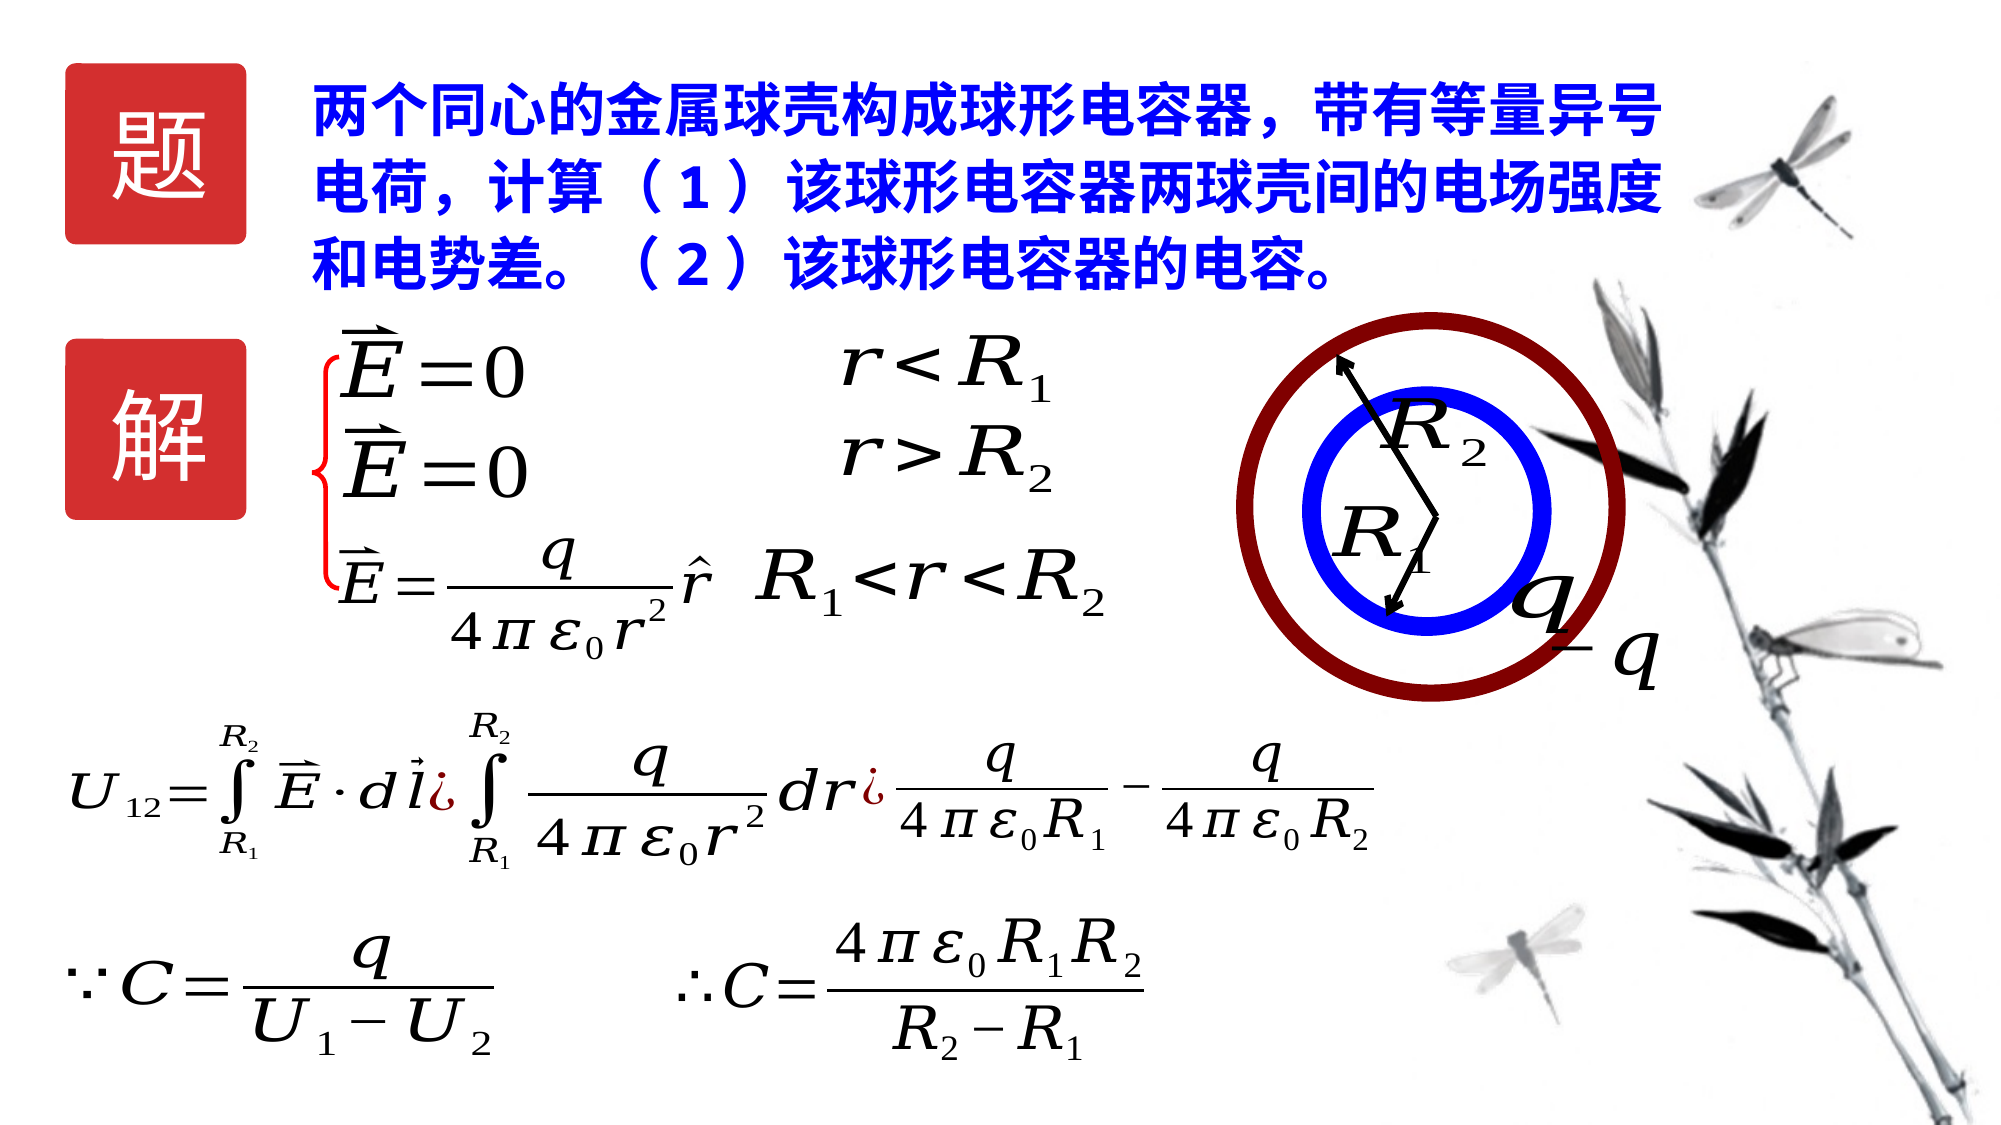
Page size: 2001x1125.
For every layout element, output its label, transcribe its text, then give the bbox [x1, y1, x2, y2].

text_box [65, 63, 247, 245]
text_box 两个同心的金属球壳构成球形电容器，带有等量异号电荷，计算（1）该球形电容器两球壳间的电场强度和电势差。（2）该球形电容器的电容。 [296, 58, 1680, 305]
picture [1376, 61, 2000, 1125]
text_box [312, 356, 340, 589]
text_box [65, 338, 247, 520]
picture [1623, 637, 1650, 671]
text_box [1244, 320, 1618, 694]
